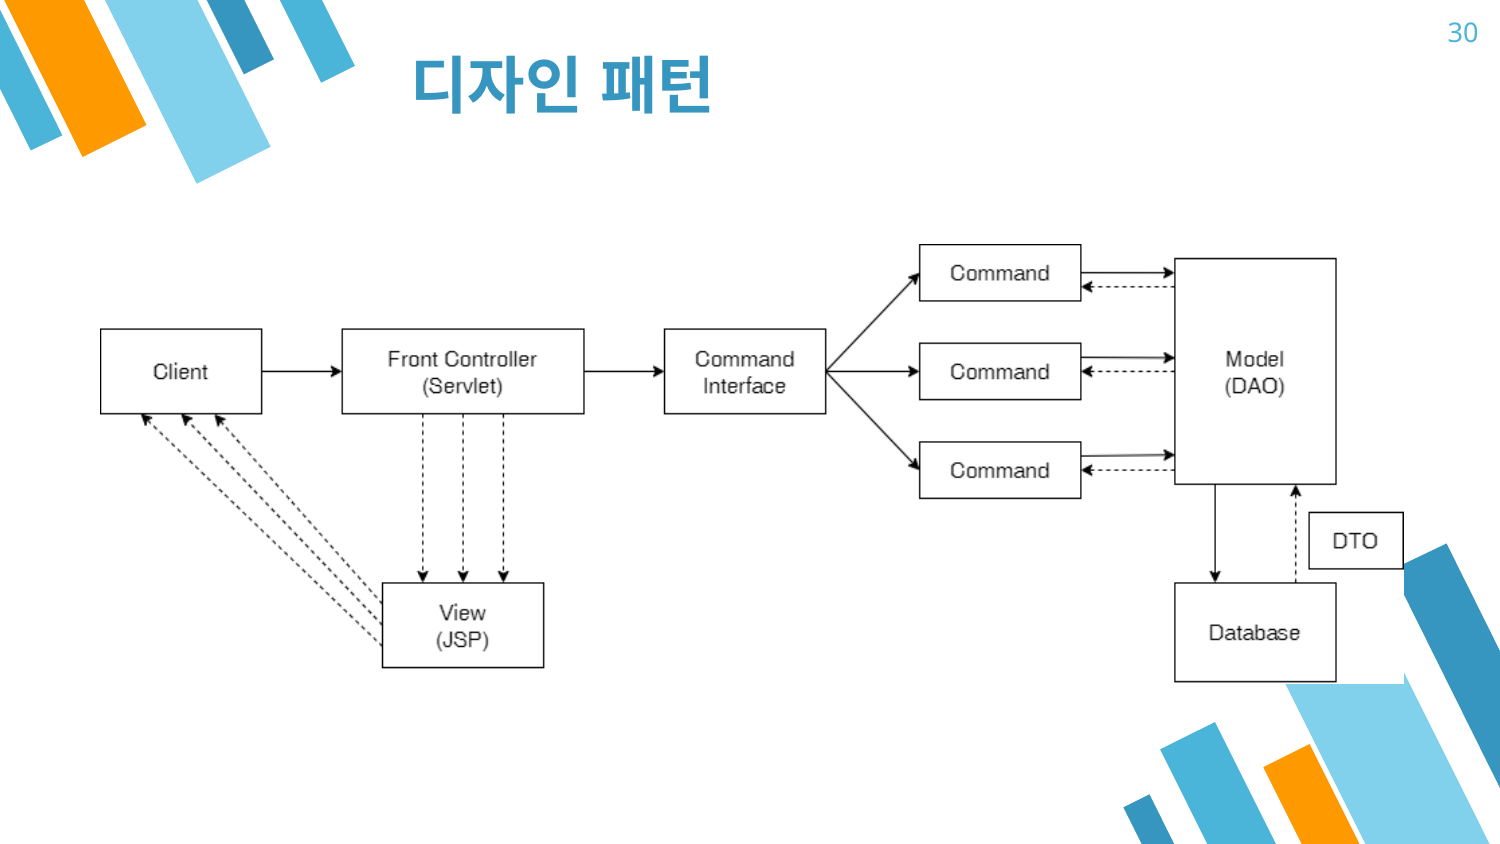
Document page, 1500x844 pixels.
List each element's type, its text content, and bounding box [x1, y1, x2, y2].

title 디자인 패턴 [395, 24, 1341, 136]
slide_number 30 [1403, 0, 1494, 65]
picture [100, 244, 1404, 685]
